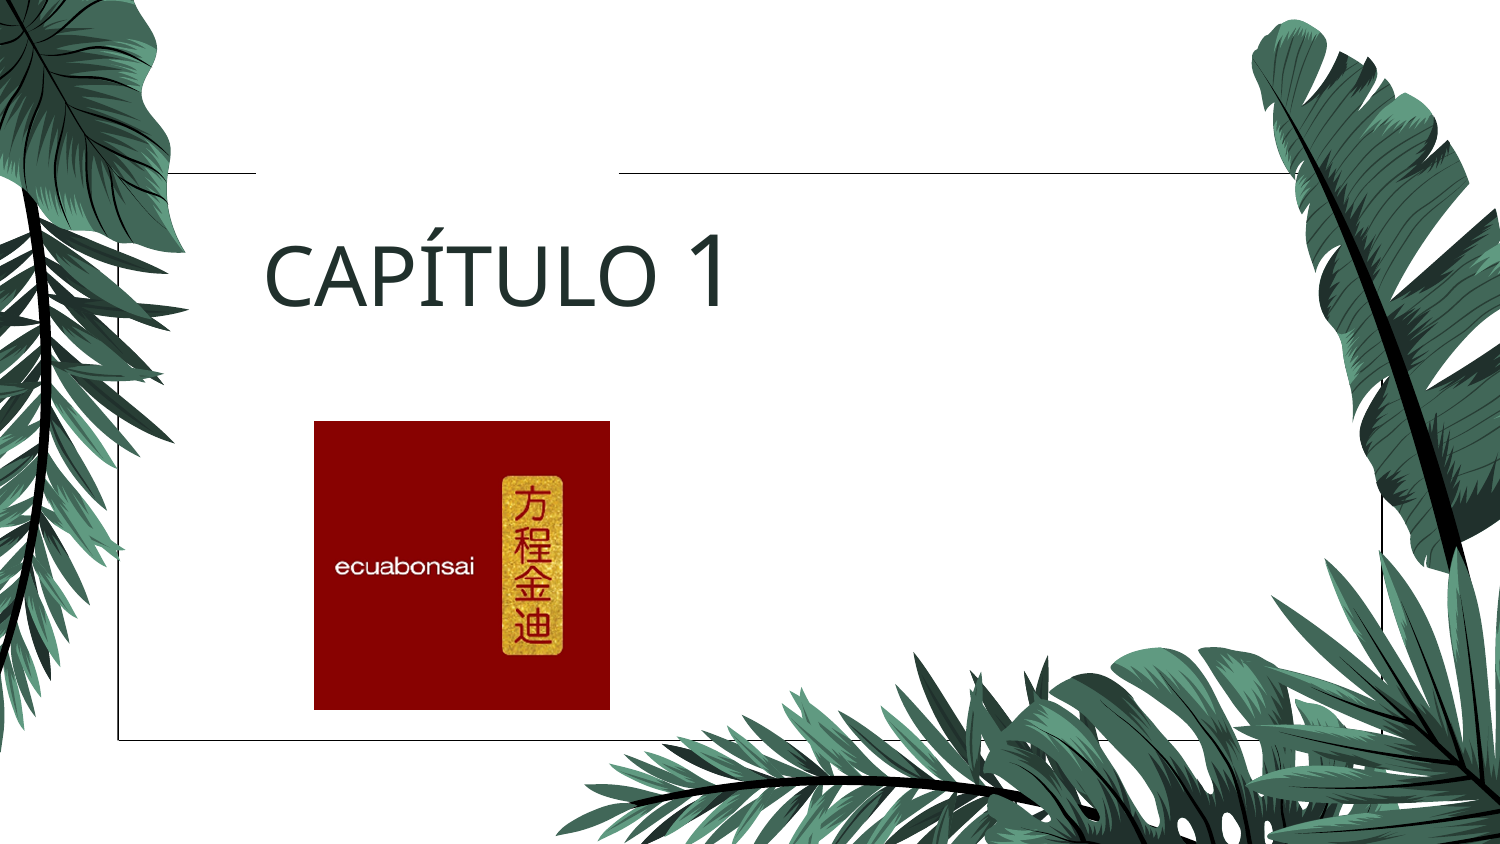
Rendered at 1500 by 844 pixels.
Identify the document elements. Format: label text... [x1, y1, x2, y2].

picture [314, 421, 610, 710]
title CAPÍTULO 1 [247, 191, 819, 398]
